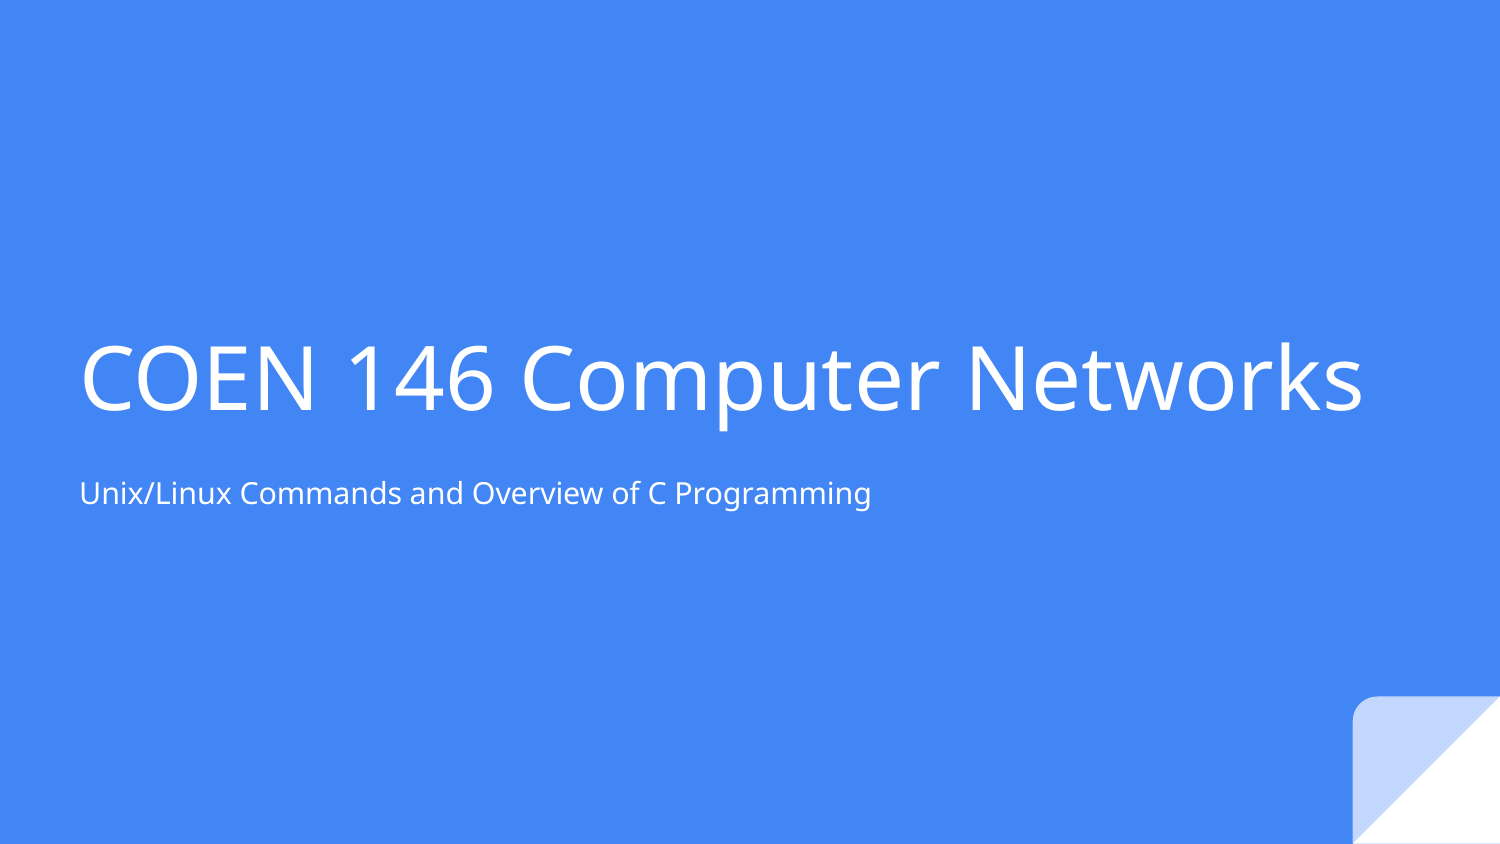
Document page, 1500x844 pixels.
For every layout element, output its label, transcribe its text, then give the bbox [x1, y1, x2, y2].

title COEN 146 Computer Networks [64, 298, 1413, 452]
subtitle Unix/Linux Commands and Overview of C Programming [64, 457, 1413, 529]
